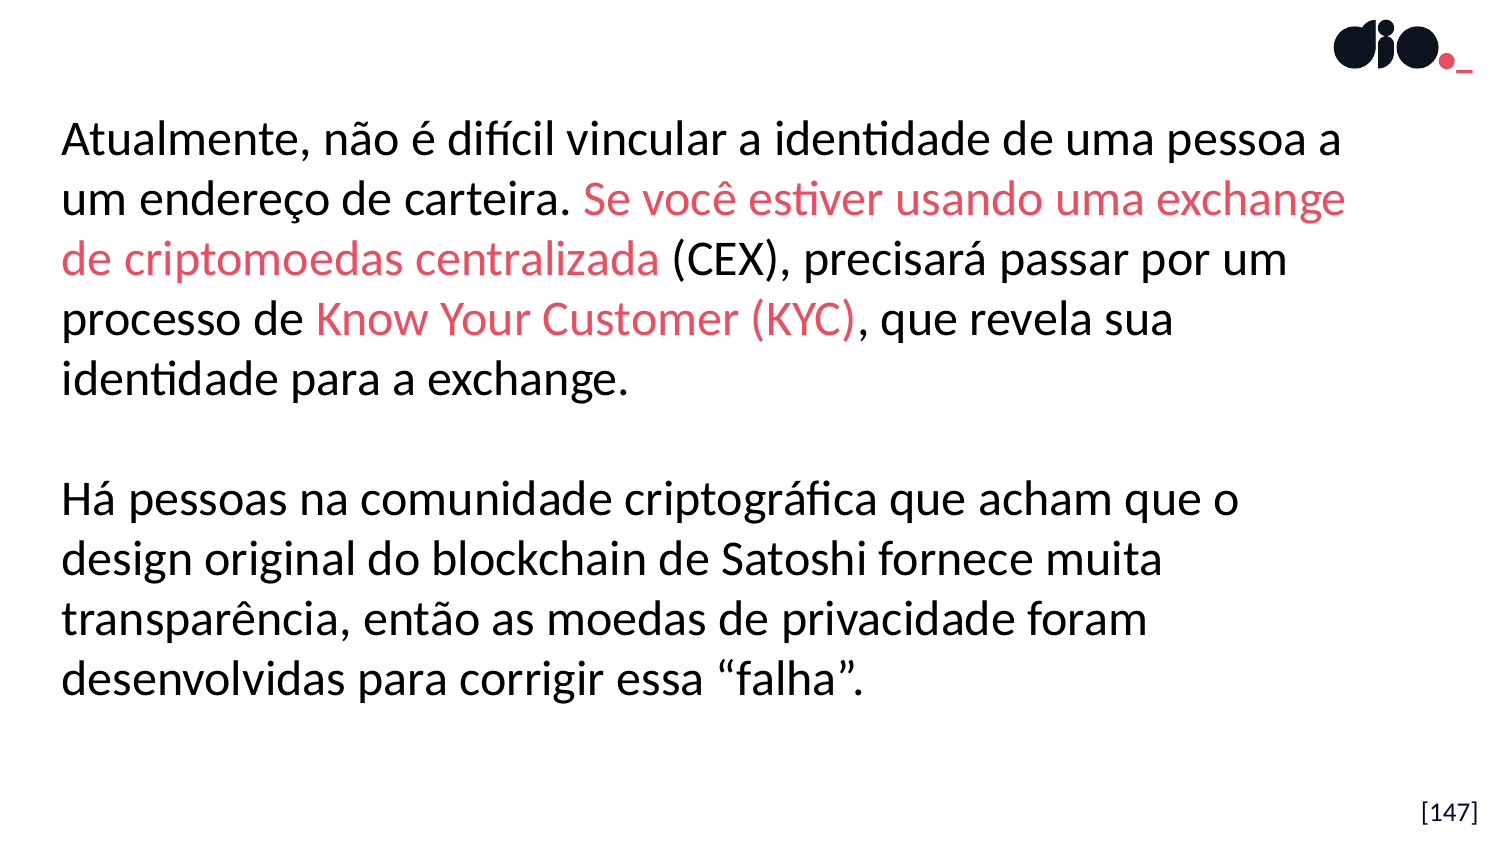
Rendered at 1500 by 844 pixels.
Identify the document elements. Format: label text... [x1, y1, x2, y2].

text_box Atualmente, não é difícil vincular a identidade de uma pessoa a um endereço de carteira. Se você estiver usando uma exchange de criptomoedas centralizada (CEX), precisará passar por um processo de Know Your Customer (KYC), que revela sua identidade para a exchange. Há pessoas na comunidade criptográfica que acham que o design original do blockchain de Satoshi fornece muita transparência, então as moedas de privacidade foram desenvolvidas para corrigir essa “falha”. [46, 97, 1380, 773]
picture [1333, 19, 1473, 74]
slide_number [147] [1403, 779, 1494, 844]
